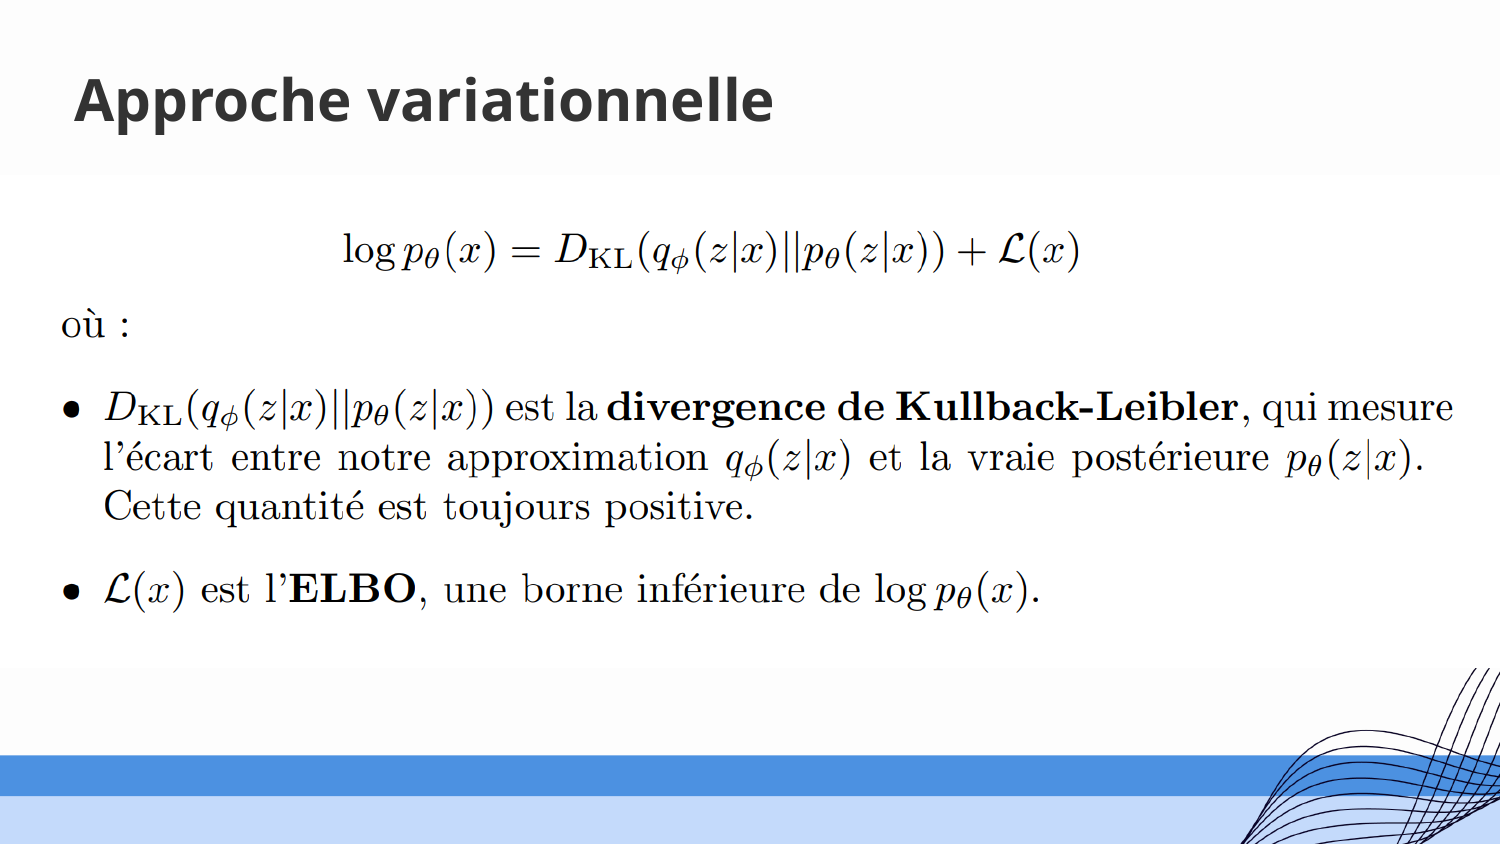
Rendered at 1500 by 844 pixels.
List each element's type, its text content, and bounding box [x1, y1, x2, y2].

picture [0, 175, 1500, 844]
title Approche variationnelle [59, 48, 1324, 142]
